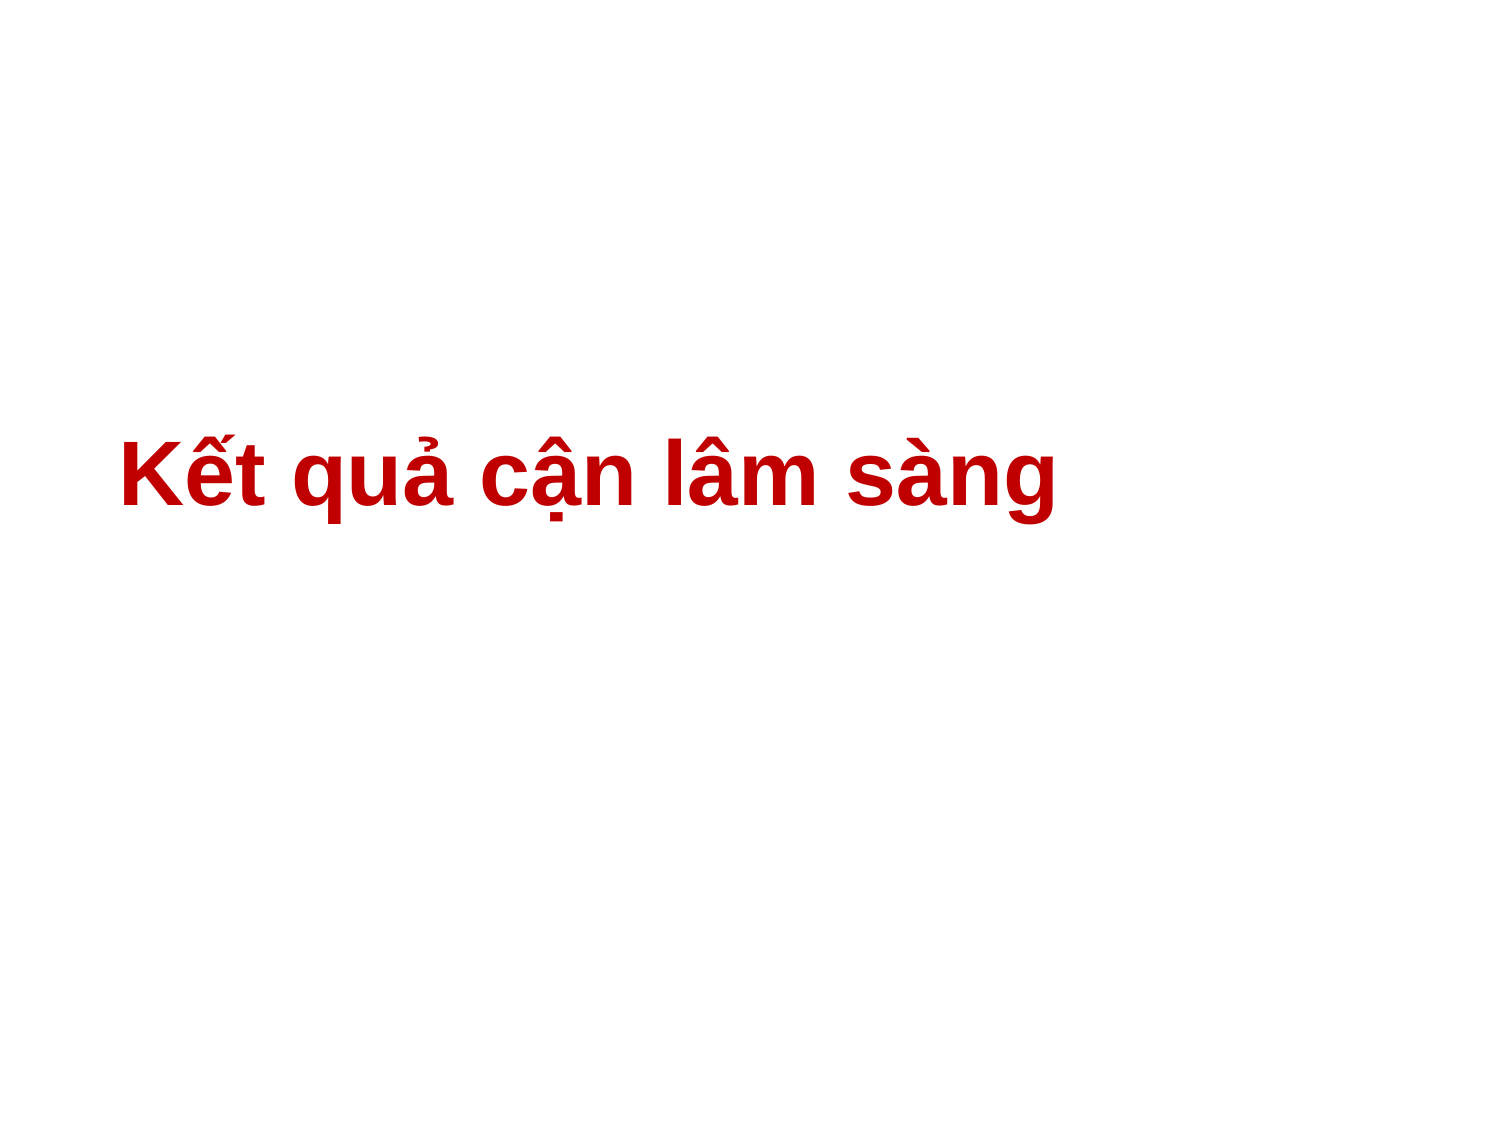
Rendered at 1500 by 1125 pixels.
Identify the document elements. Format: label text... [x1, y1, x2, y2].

title Kết quả cận lâm sàng [103, 366, 1397, 585]
